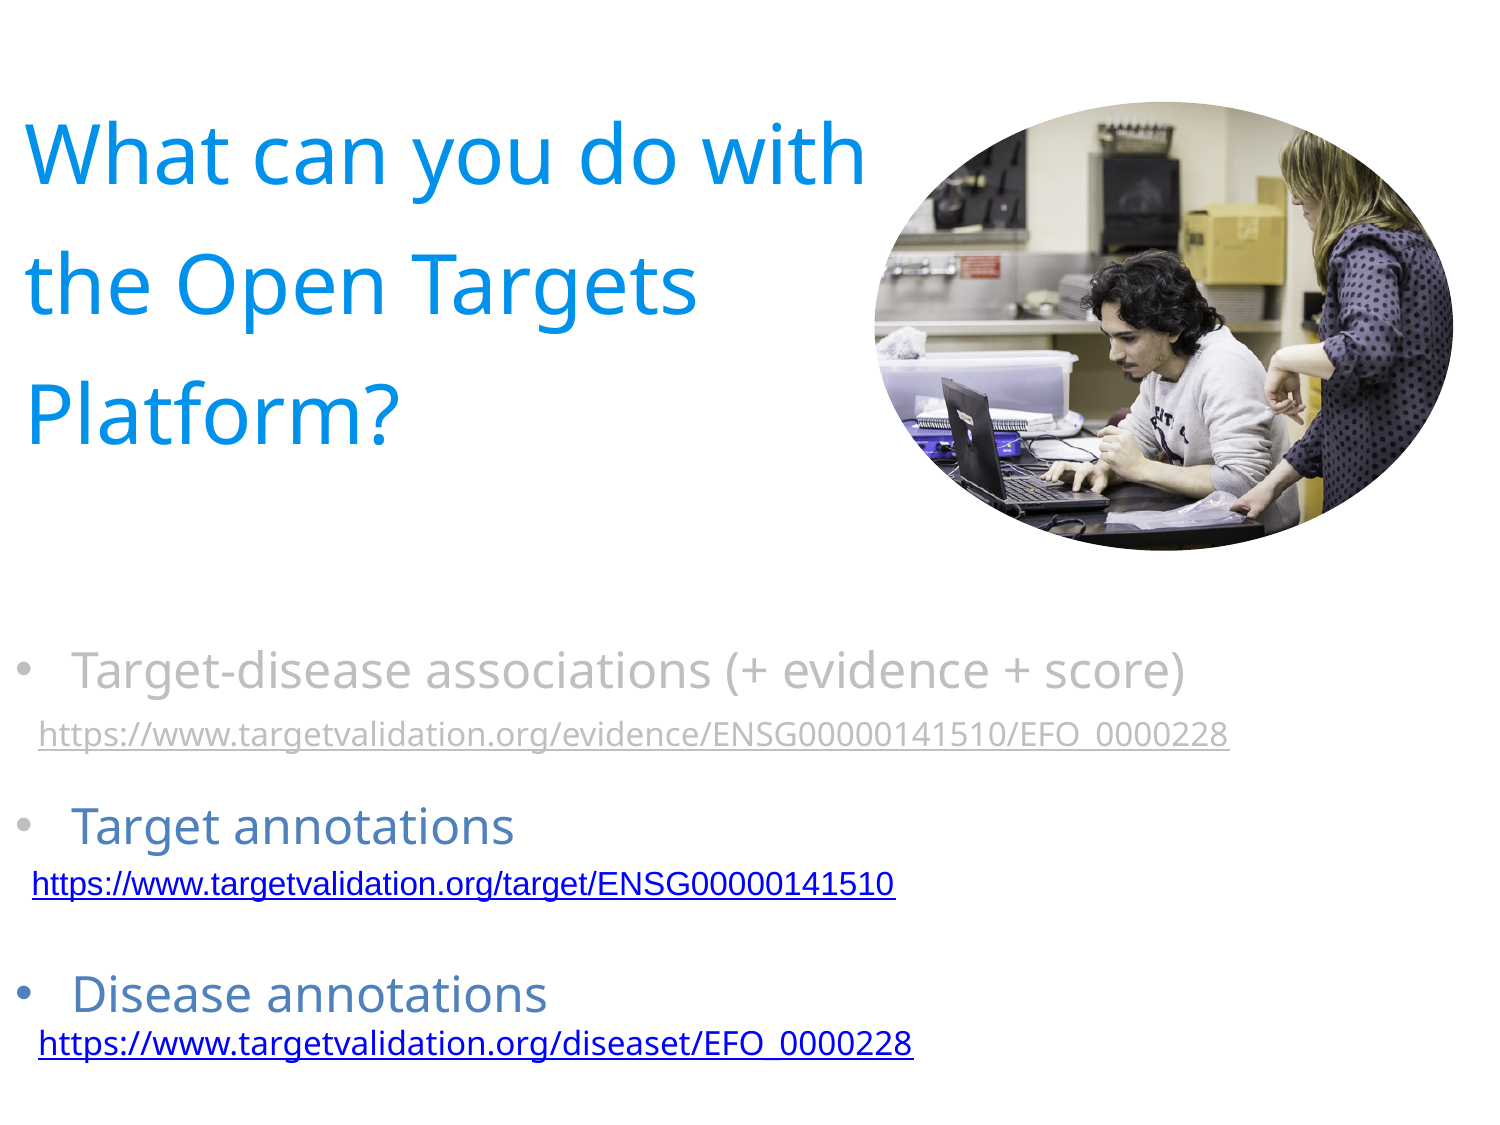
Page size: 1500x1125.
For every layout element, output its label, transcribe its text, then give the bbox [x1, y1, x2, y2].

picture [874, 101, 1454, 551]
text_box Disease annotations [0, 954, 602, 1031]
text_box Target-disease associations (+ evidence + score) [0, 630, 1218, 707]
text_box Target annotations [0, 786, 925, 855]
text_box https://www.targetvalidation.org/diseaset/EFO_0000228 [23, 1014, 1500, 1102]
text_box https://www.targetvalidation.org/target/ENSG00000141510 [0, 855, 1500, 943]
text_box https://www.targetvalidation.org/evidence/ENSG00000141510/EFO_0000228 [23, 705, 1500, 802]
text_box What can you do with the Open Targets Platform? [9, 63, 925, 252]
